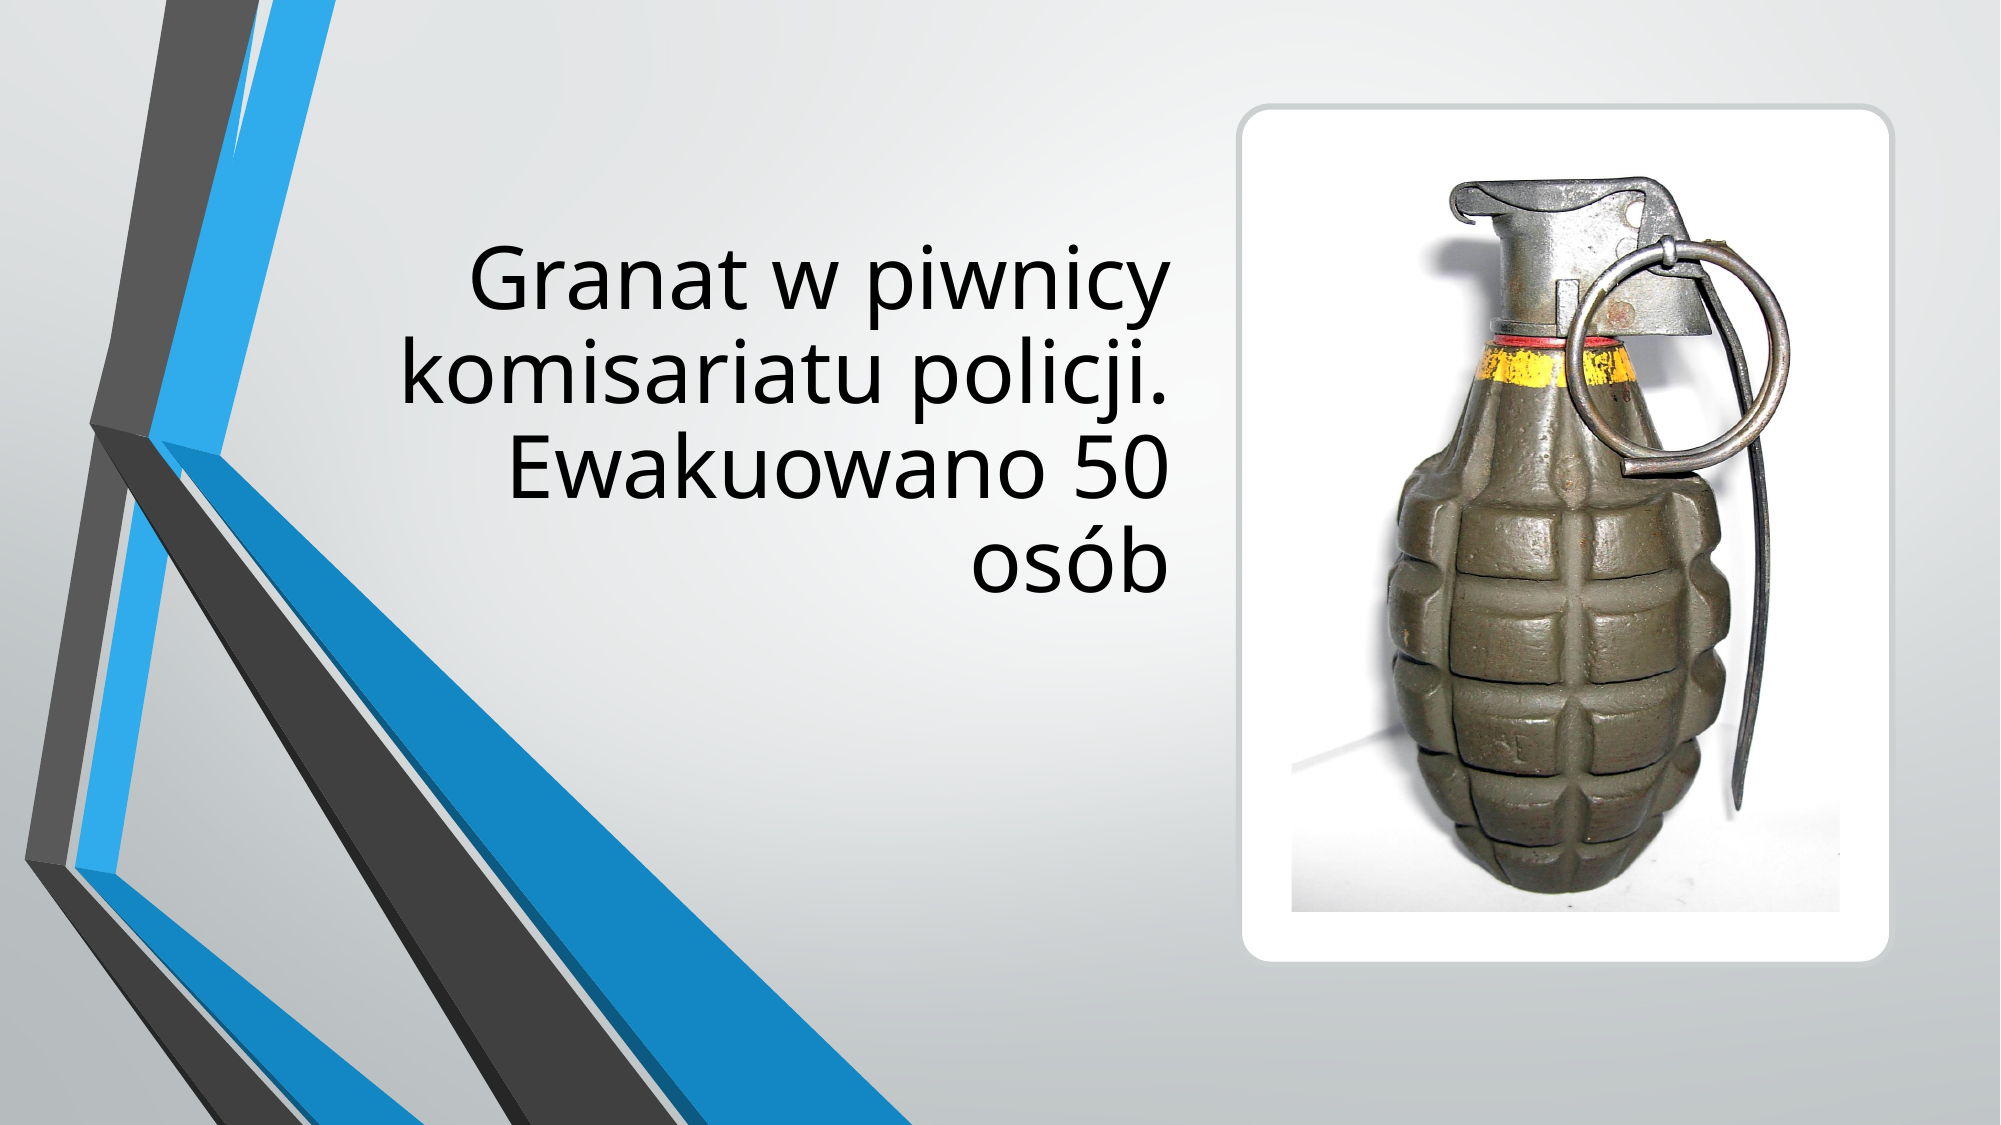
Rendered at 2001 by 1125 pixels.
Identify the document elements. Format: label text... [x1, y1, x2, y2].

text_box [1237, 105, 1894, 967]
title Granat w piwnicy komisariatu policji. Ewakuowano 50 osób [913, 226, 1187, 656]
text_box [89, 0, 913, 1125]
picture [1291, 165, 1840, 912]
